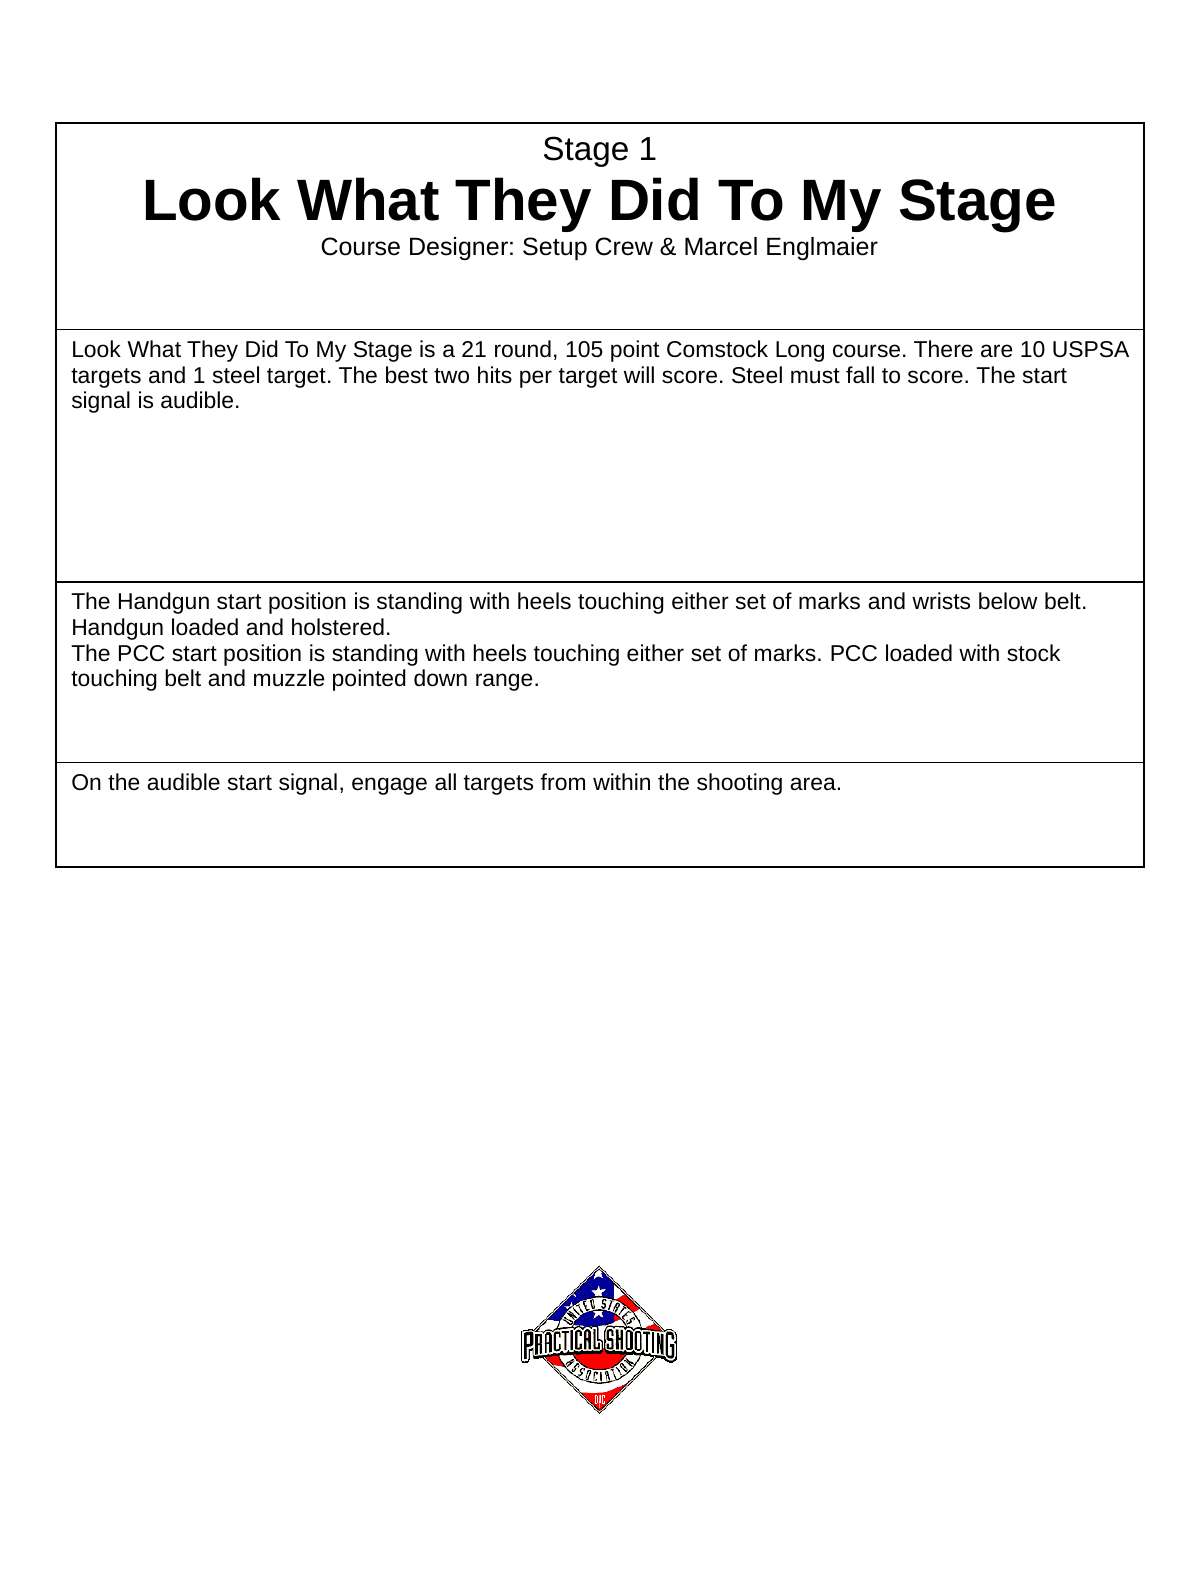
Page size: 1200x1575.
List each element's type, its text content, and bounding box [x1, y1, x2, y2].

table_cell The Handgun start position is standing with heels touching either set of marks and wrists below belt. Handgun loaded and holstered. The PCC start position is standing with heels touching either set of marks. PCC loaded with stock touching belt and muzzle pointed down range. [57, 583, 1143, 762]
picture [513, 1264, 687, 1417]
table_cell Look What They Did To My Stage is a 21 round, 105 point Comstock Long course. There are 10 USPSA targets and 1 steel target. The best two hits per target will score. Steel must fall to score. The start signal is audible. [57, 330, 1143, 581]
table_header Stage 1 Look What They Did To My Stage Course Designer: Setup Crew & Marcel Englmaier [57, 124, 1143, 329]
table_cell On the audible start signal, engage all targets from within the shooting area. [57, 763, 1143, 866]
